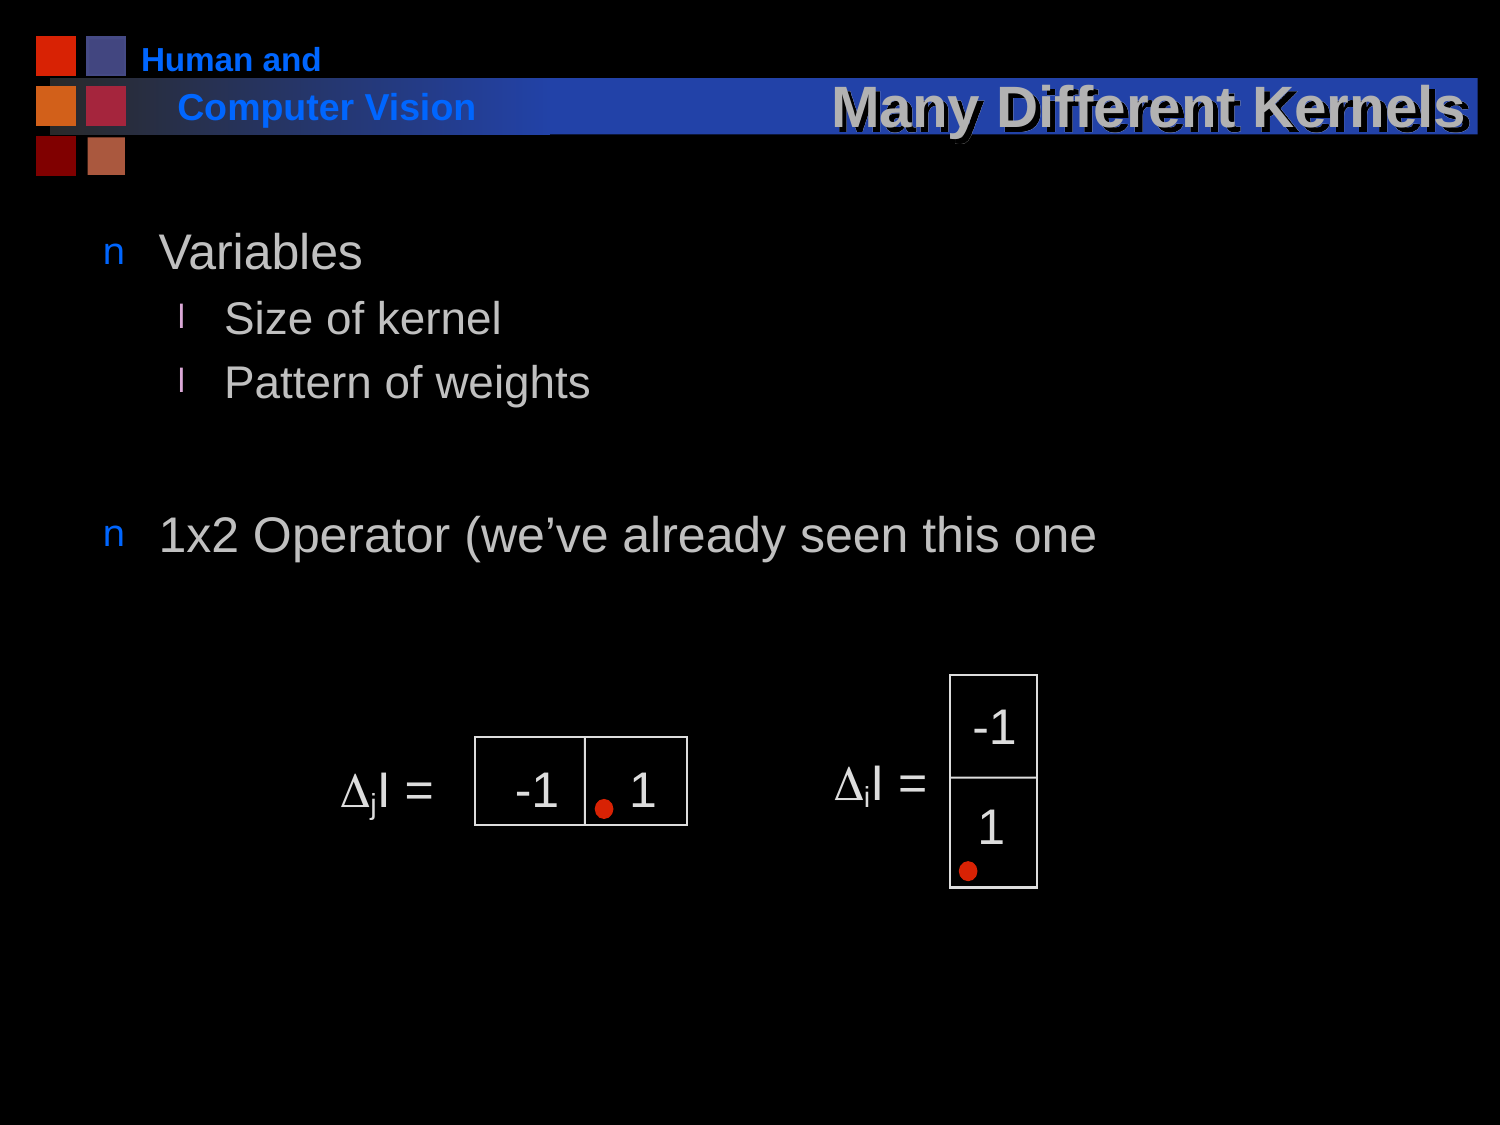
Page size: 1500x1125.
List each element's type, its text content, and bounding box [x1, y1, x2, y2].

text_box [474, 737, 688, 826]
title Many Different Kernels [797, 46, 1500, 148]
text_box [949, 674, 1038, 888]
list Variables Size of kernel Pattern of weights 1x2 Operator (we’ve already seen this one [86, 211, 1376, 438]
text_box DjI = [325, 749, 464, 828]
text_box DiI = [818, 742, 944, 821]
